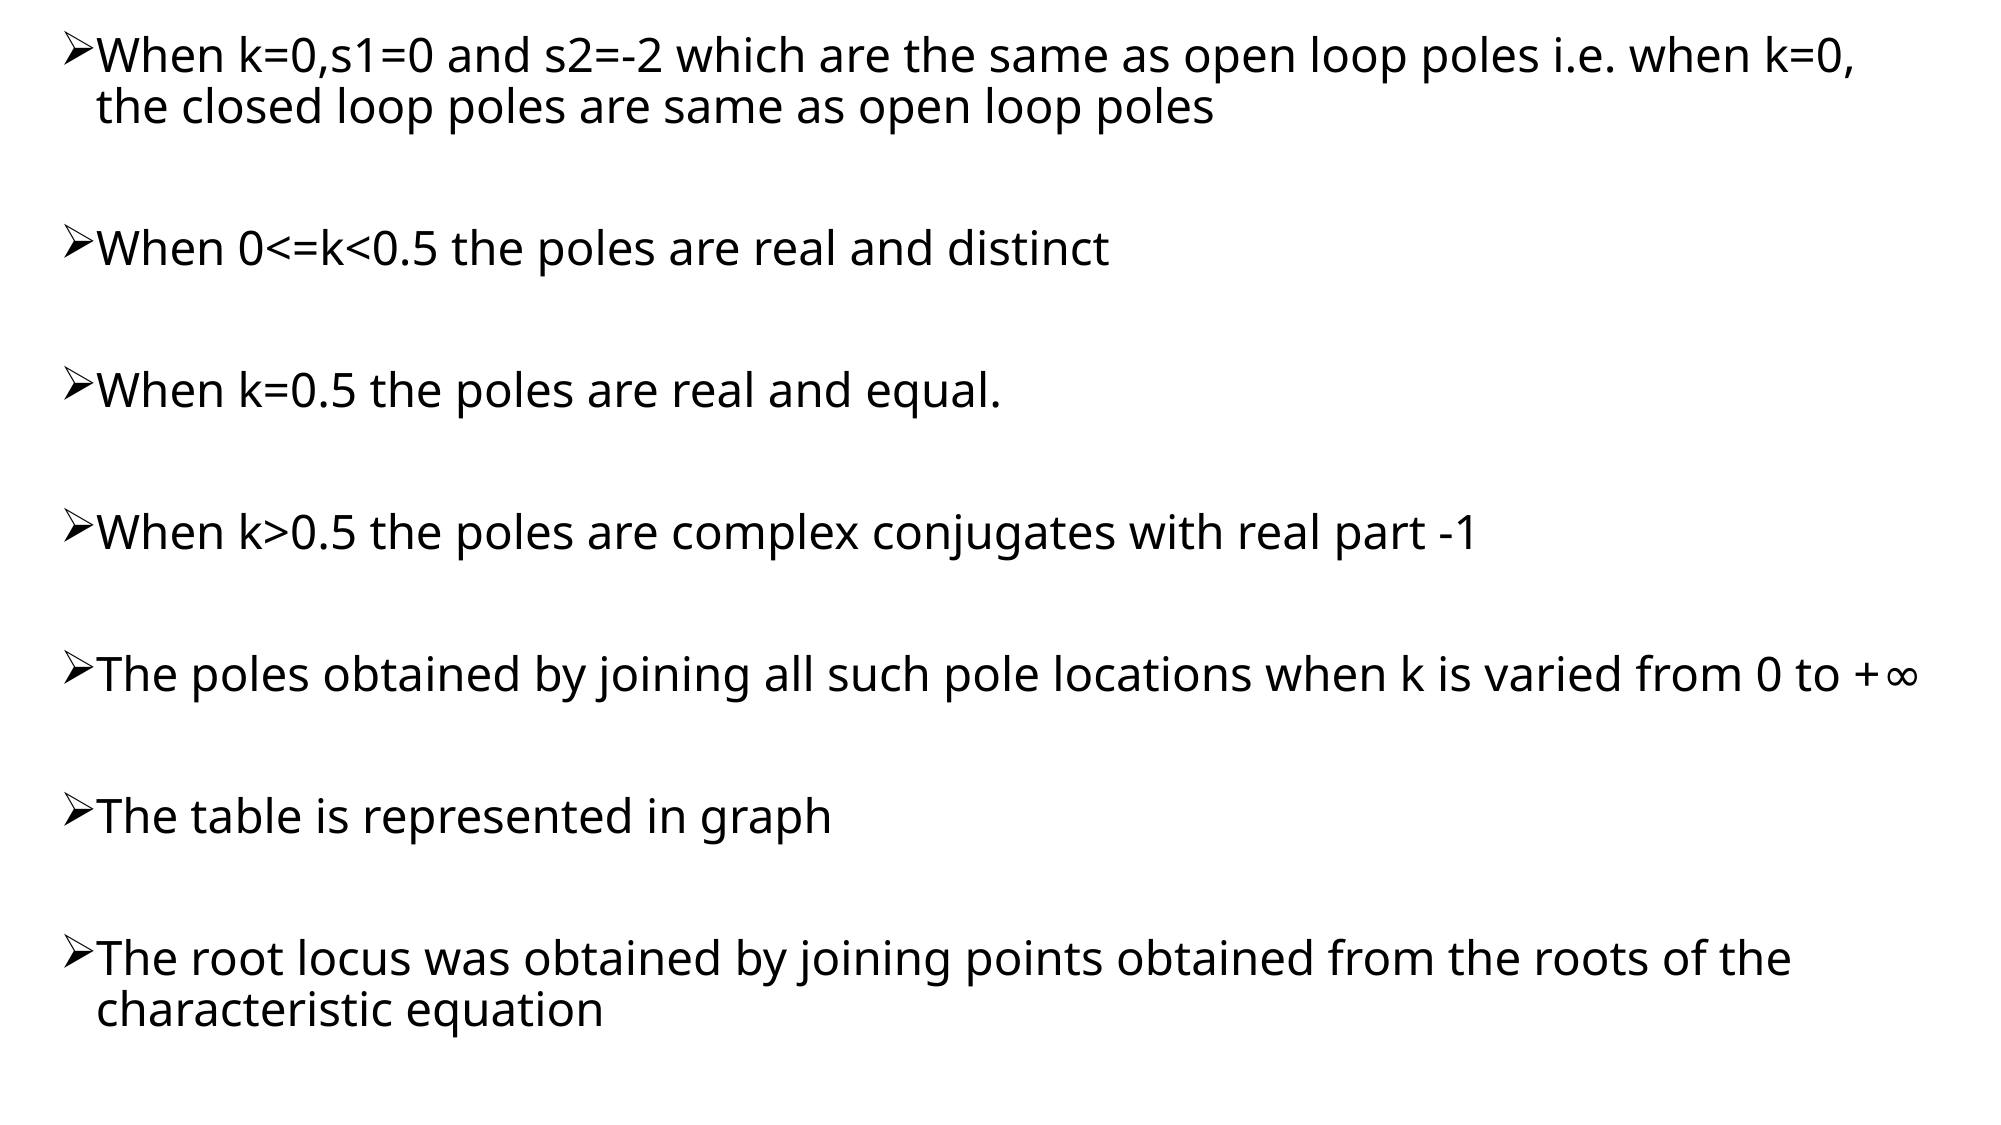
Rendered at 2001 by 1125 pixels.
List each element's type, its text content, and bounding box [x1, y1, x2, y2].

list When k=0,s1=0 and s2=-2 which are the same as open loop poles i.e. when k=0, the closed loop poles are same as open loop poles When 0<=k<0.5 the poles are real and distinct When k=0.5 the poles are real and equal. When k>0.5 the poles are complex conjugates with real part -1 The poles obtained by joining all such pole locations when k is varied from 0 to +∞ The table is represented in graph The root locus was obtained by joining points obtained from the roots of the characteristic equation [45, 23, 1955, 1105]
